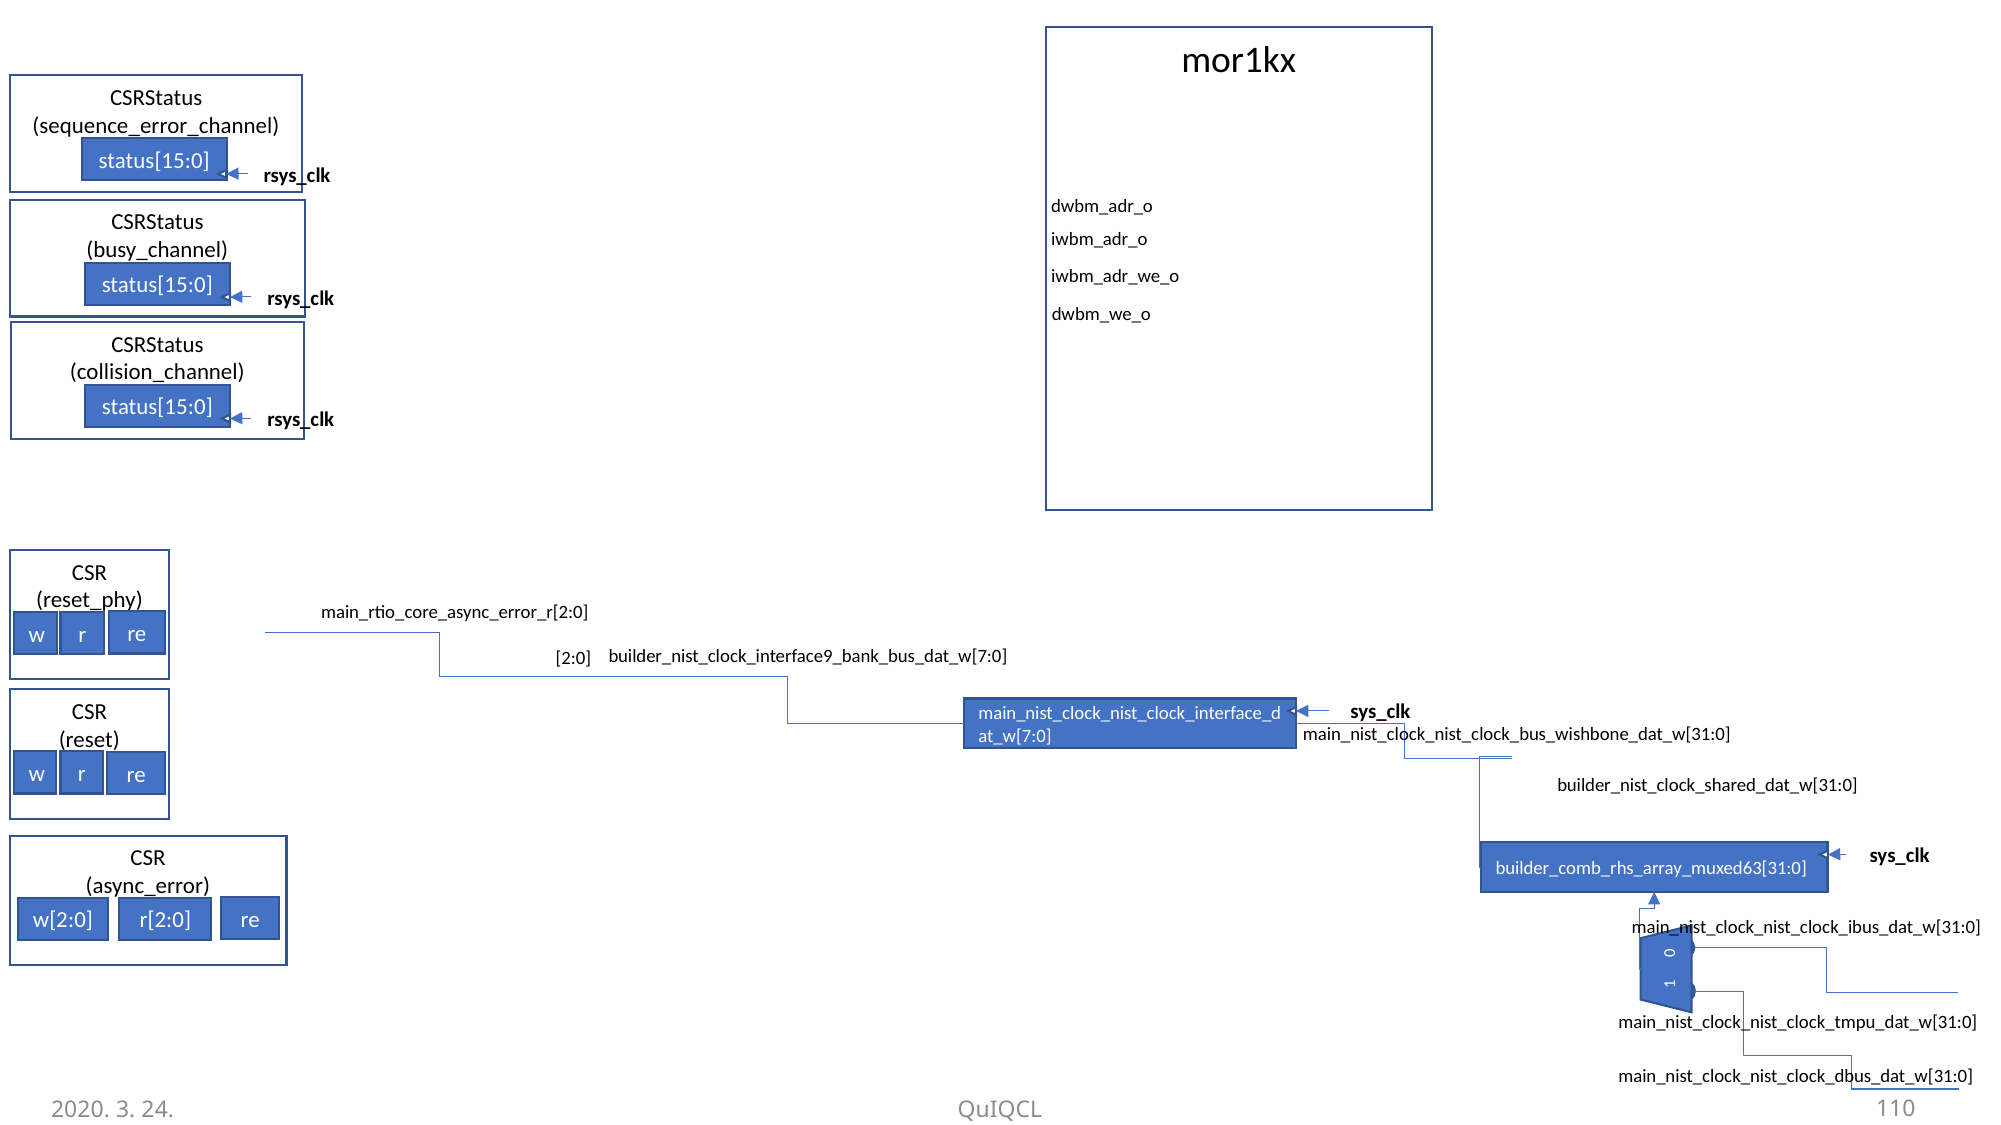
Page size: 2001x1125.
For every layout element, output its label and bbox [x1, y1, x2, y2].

text_box [1036, 26, 1433, 511]
text_box [10, 689, 169, 819]
text_box [10, 75, 347, 195]
text_box [9, 835, 287, 965]
text_box [10, 550, 169, 680]
footer [662, 1078, 1338, 1125]
text_box [10, 321, 351, 439]
text_box [265, 591, 2000, 1095]
text_box [9, 199, 350, 318]
slide_number [36, 1078, 486, 1125]
slide_number [1480, 1078, 1931, 1125]
